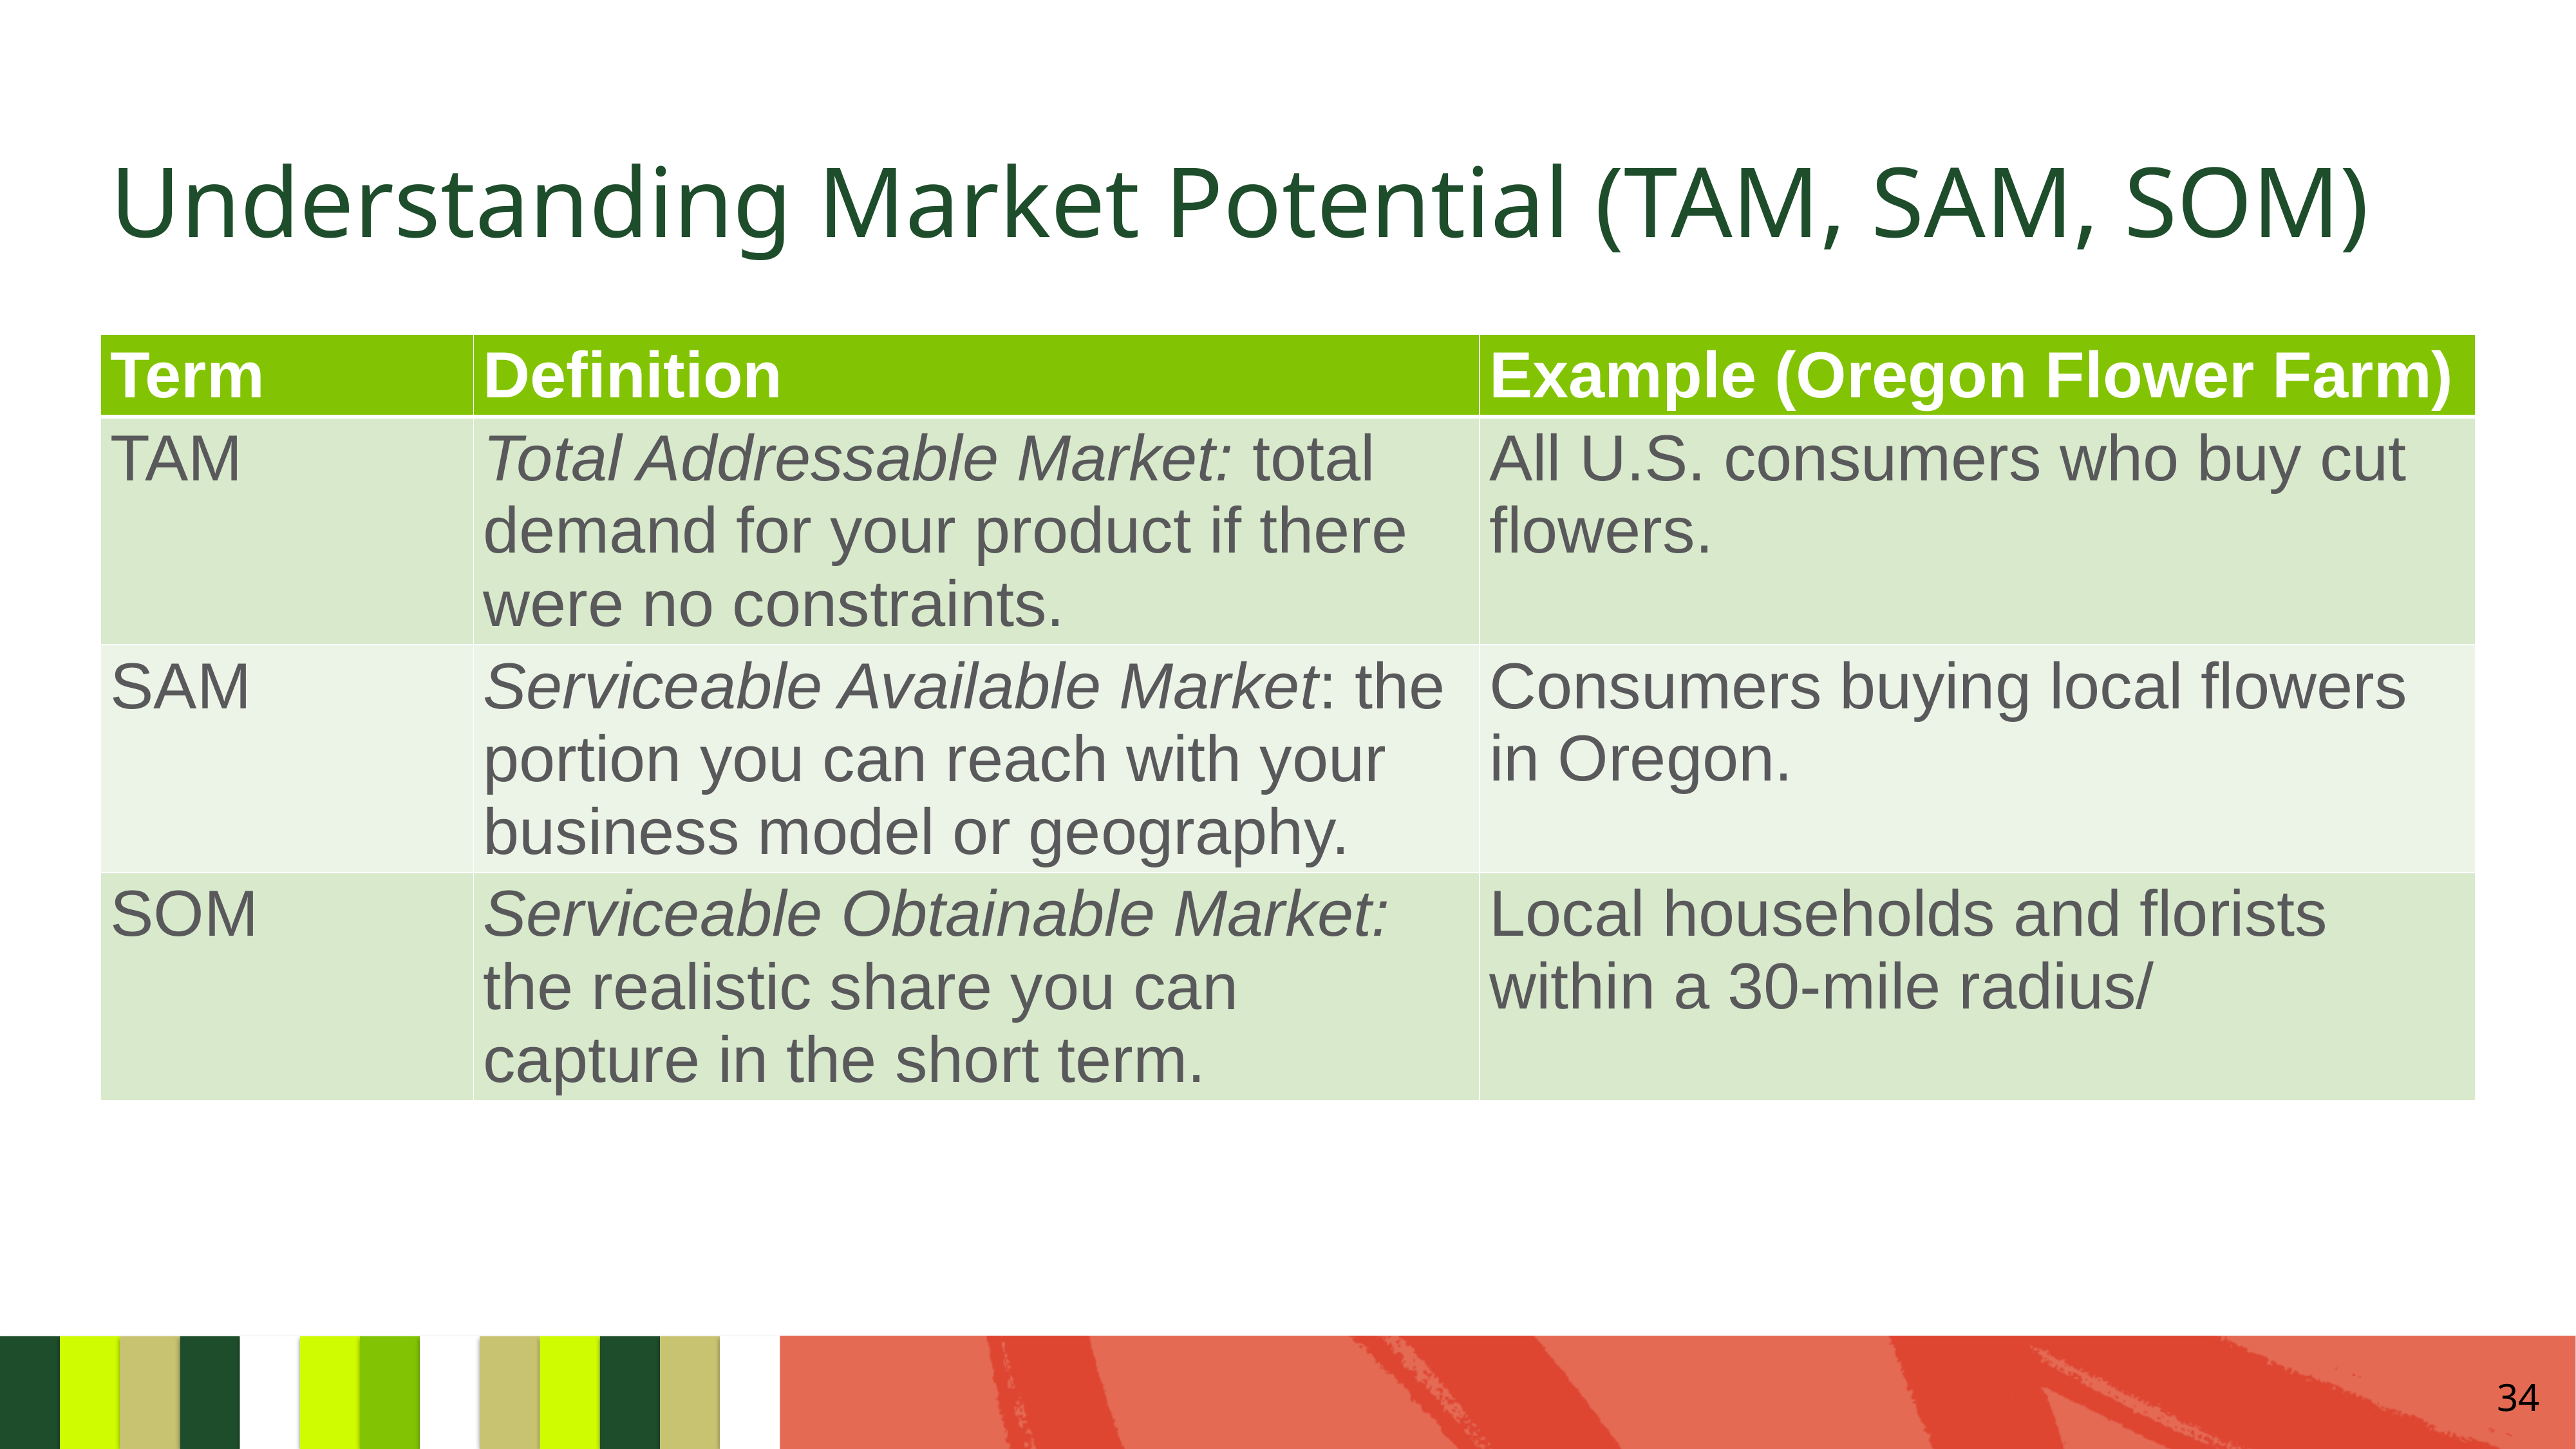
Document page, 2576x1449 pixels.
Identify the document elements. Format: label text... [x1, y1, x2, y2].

table_cell SOM [101, 873, 473, 1100]
table_header Example (Oregon Flower Farm) [1480, 335, 2475, 415]
picture [780, 1336, 2576, 1449]
table_cell SAM [101, 645, 473, 872]
table_header Definition [474, 335, 1479, 415]
table_cell Local households and florists within a 30-mile radius/ [1480, 873, 2475, 1100]
slide_number 34 [2452, 1376, 2550, 1423]
table_cell All U.S. consumers who buy cut flowers. [1480, 419, 2475, 644]
title Understanding Market Potential (TAM, SAM, SOM) [100, 130, 2476, 267]
table_cell Consumers buying local flowers in Oregon. [1480, 645, 2475, 872]
table_cell Total Addressable Market: total demand for your product if there were no constraints. [474, 419, 1479, 644]
table_cell TAM [101, 419, 473, 644]
table_cell Serviceable Obtainable Market: the realistic share you can capture in the short term. [474, 873, 1479, 1100]
table_header Term [101, 335, 473, 415]
table_cell Serviceable Available Market: the portion you can reach with your business model or geography. [474, 645, 1479, 872]
